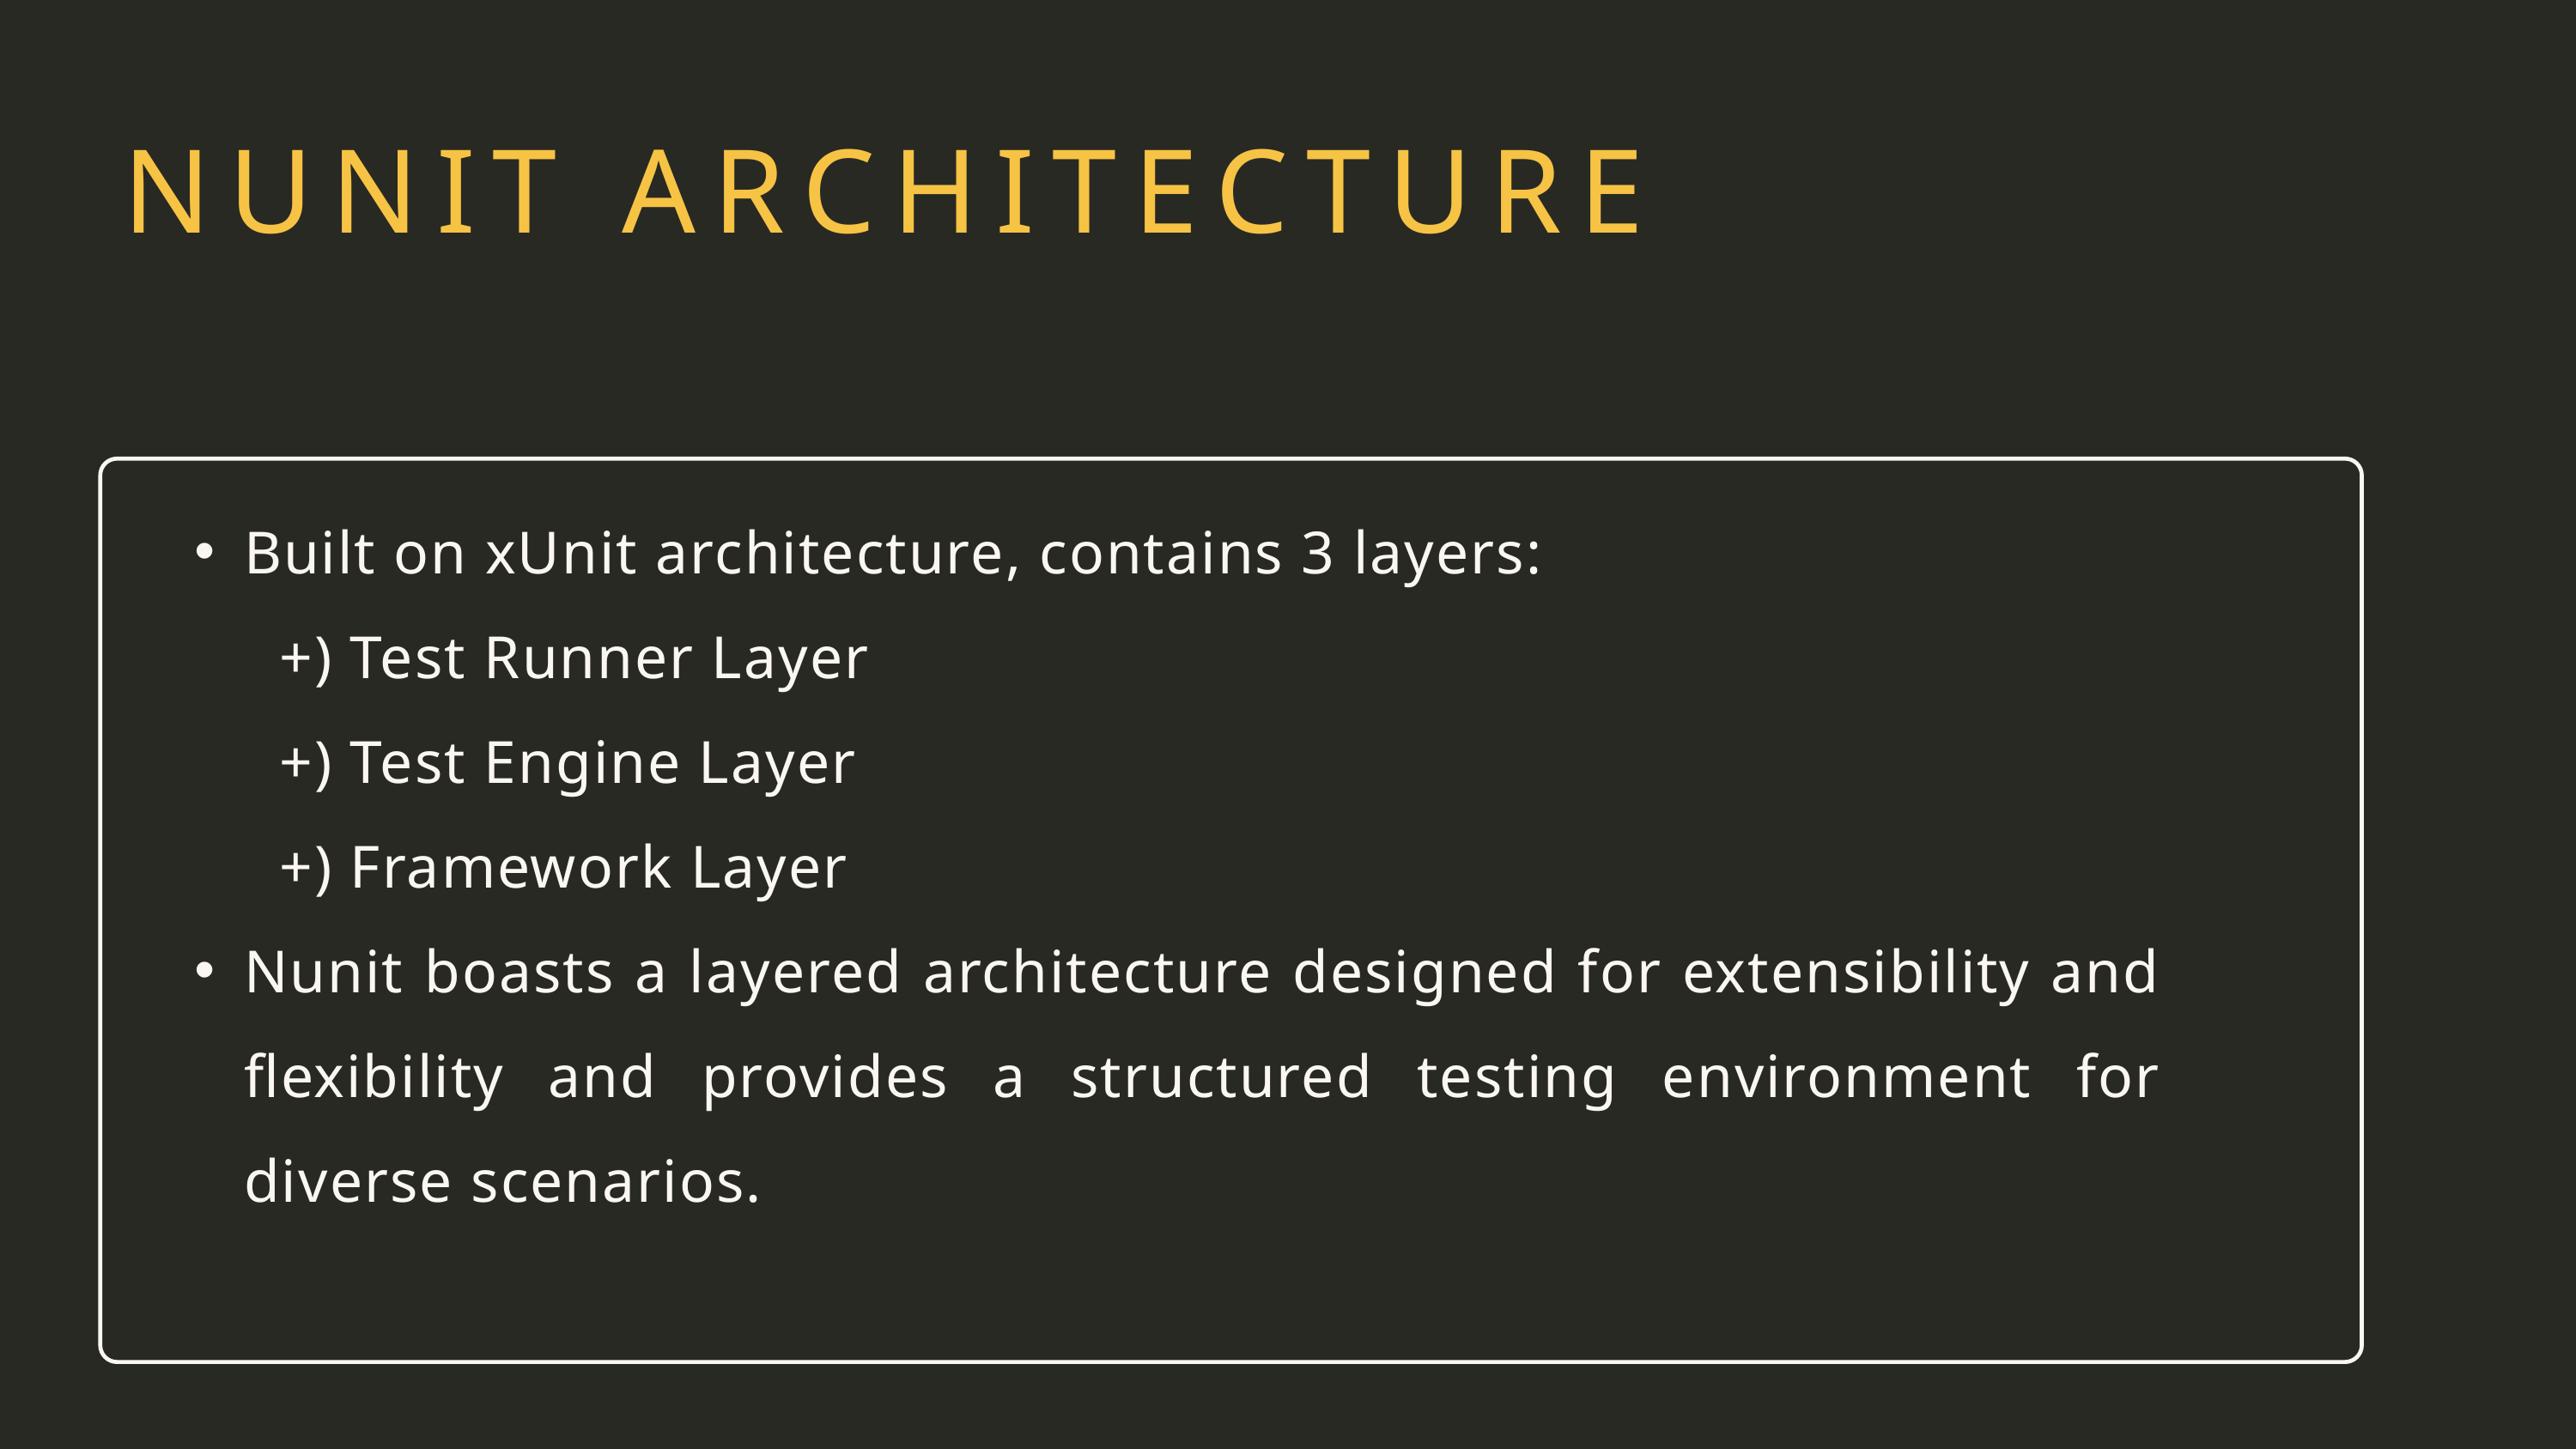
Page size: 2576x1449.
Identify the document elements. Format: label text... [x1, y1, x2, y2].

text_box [100, 458, 2362, 1362]
text_box NUNIT ARCHITECTURE [123, 94, 2521, 257]
